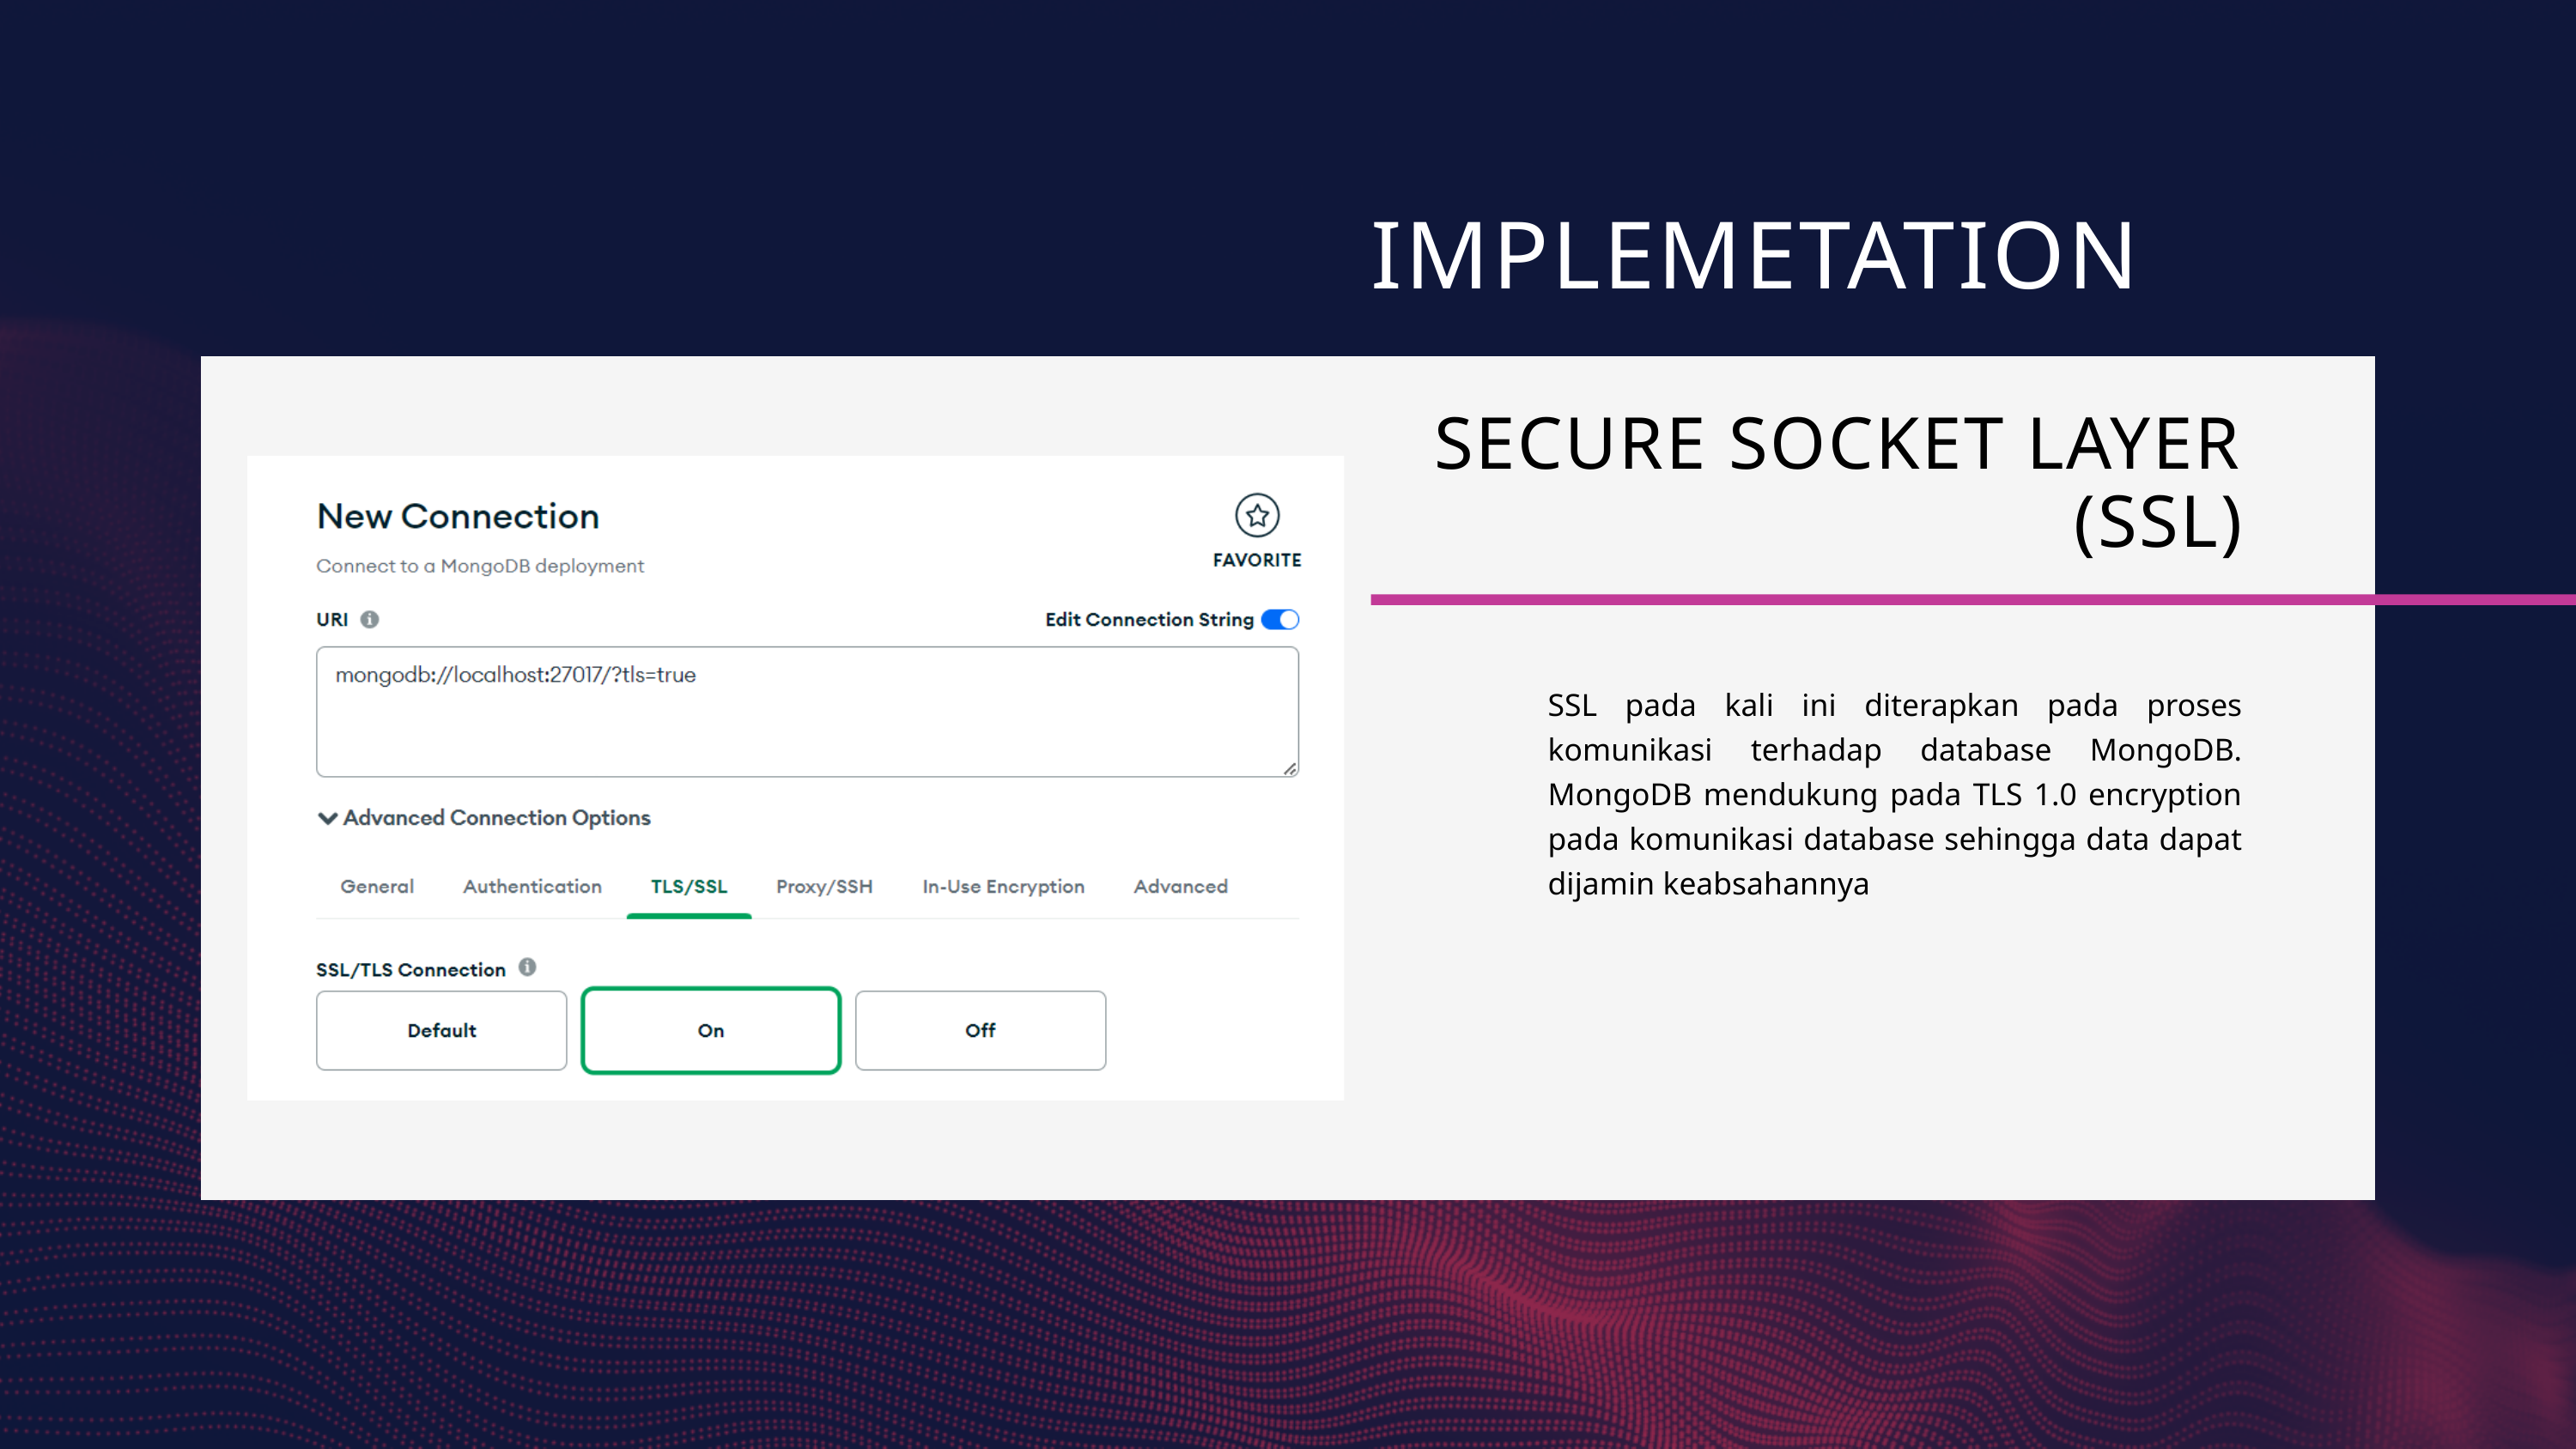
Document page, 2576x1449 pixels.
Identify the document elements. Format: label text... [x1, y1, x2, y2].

text_box [0, 0, 2576, 1449]
text_box IMPLEMETATION [1370, 204, 2243, 307]
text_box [200, 355, 2376, 1201]
